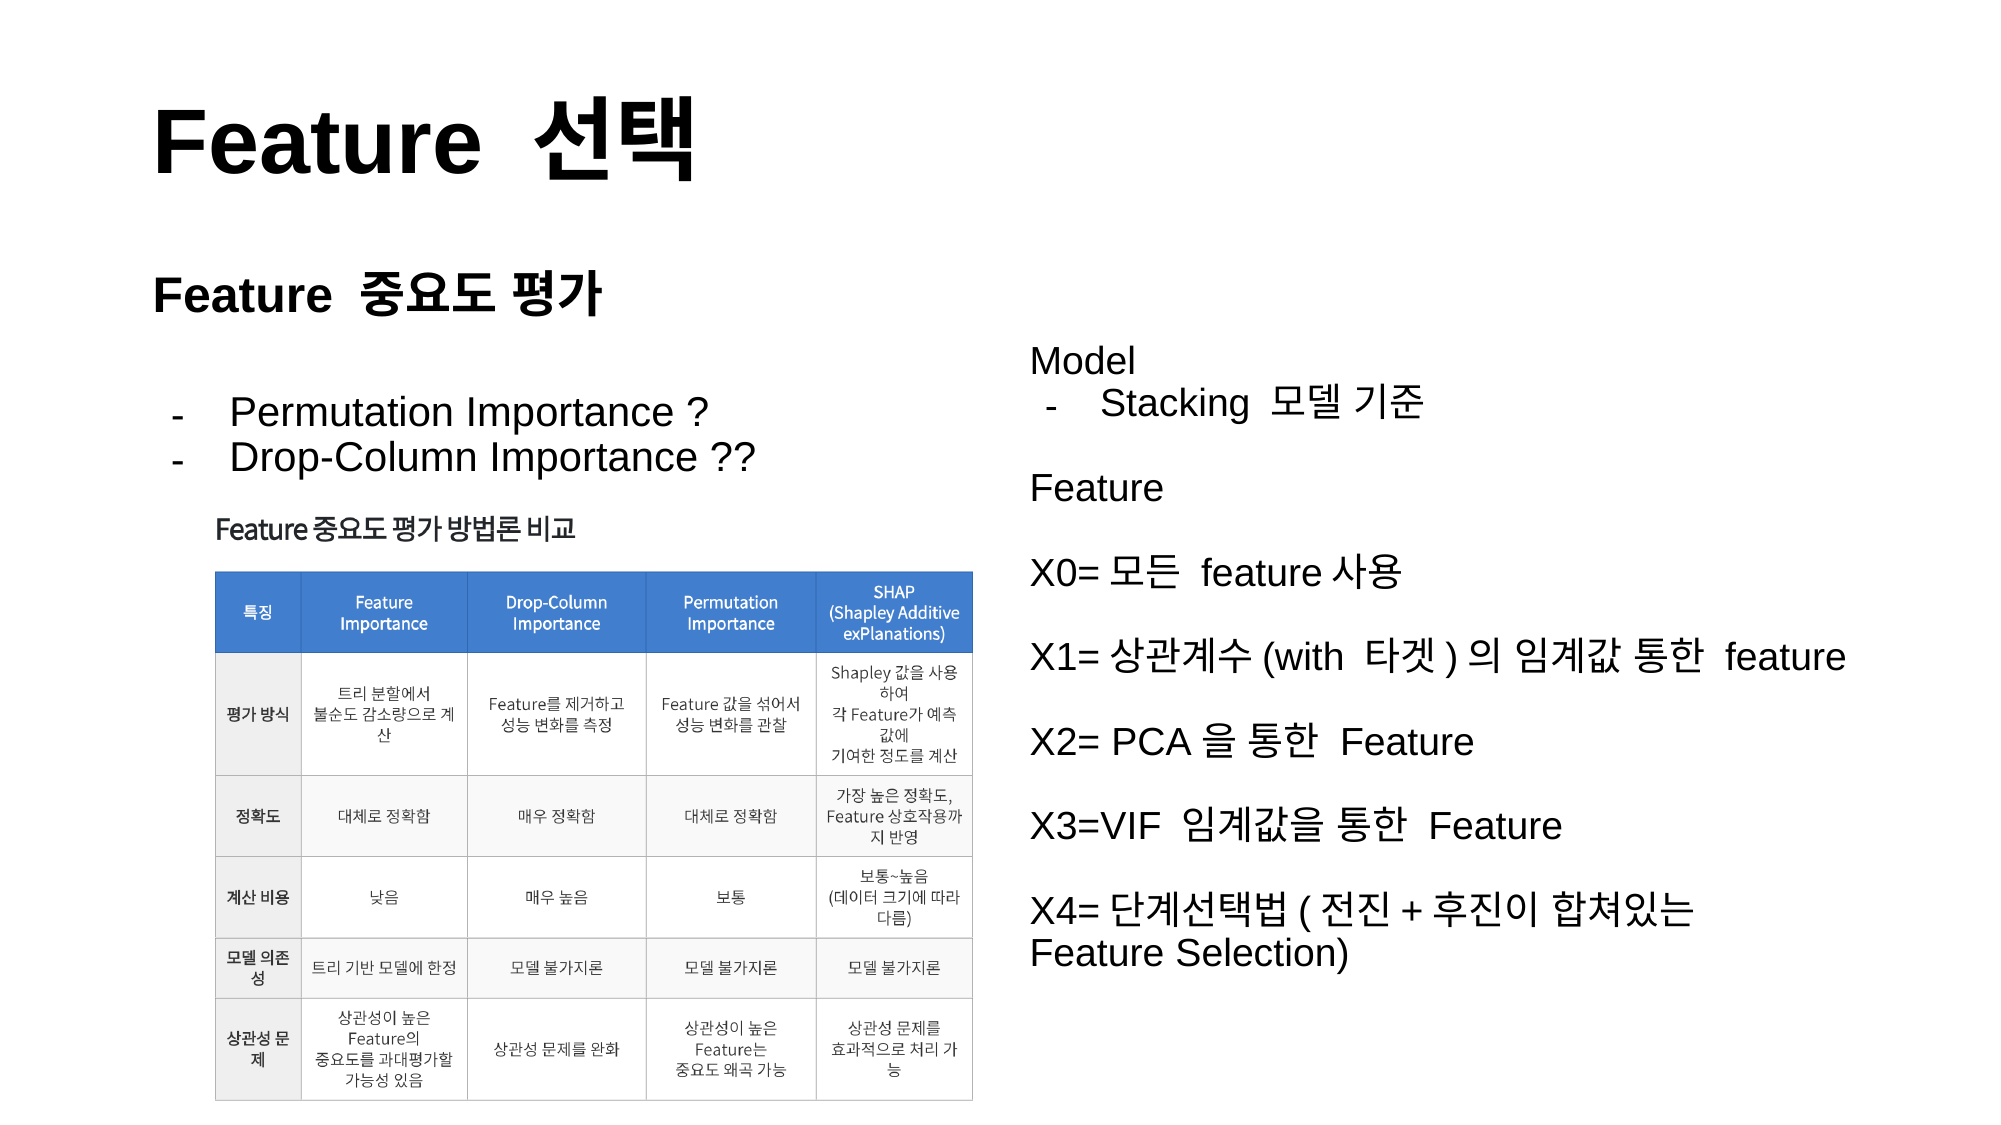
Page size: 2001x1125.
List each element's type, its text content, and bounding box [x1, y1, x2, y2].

list Model Stacking 모델 기준 Feature X0=모든 feature사용 X1=상관계수(with 타겟)의 임계값 통한 feature X2= PCA을 통한 Feature X3=VIF 임계값을 통한 Feature X4=단계선택법(전진+후진이 합쳐있는 Feature Selection) [1014, 333, 1863, 1016]
list Feature 중요도 평가 [137, 233, 1863, 332]
picture [193, 493, 974, 1125]
list Permutation Importance ? Drop-Column Importance ?? [139, 333, 1000, 1093]
title Feature 선택 [137, 59, 1863, 227]
